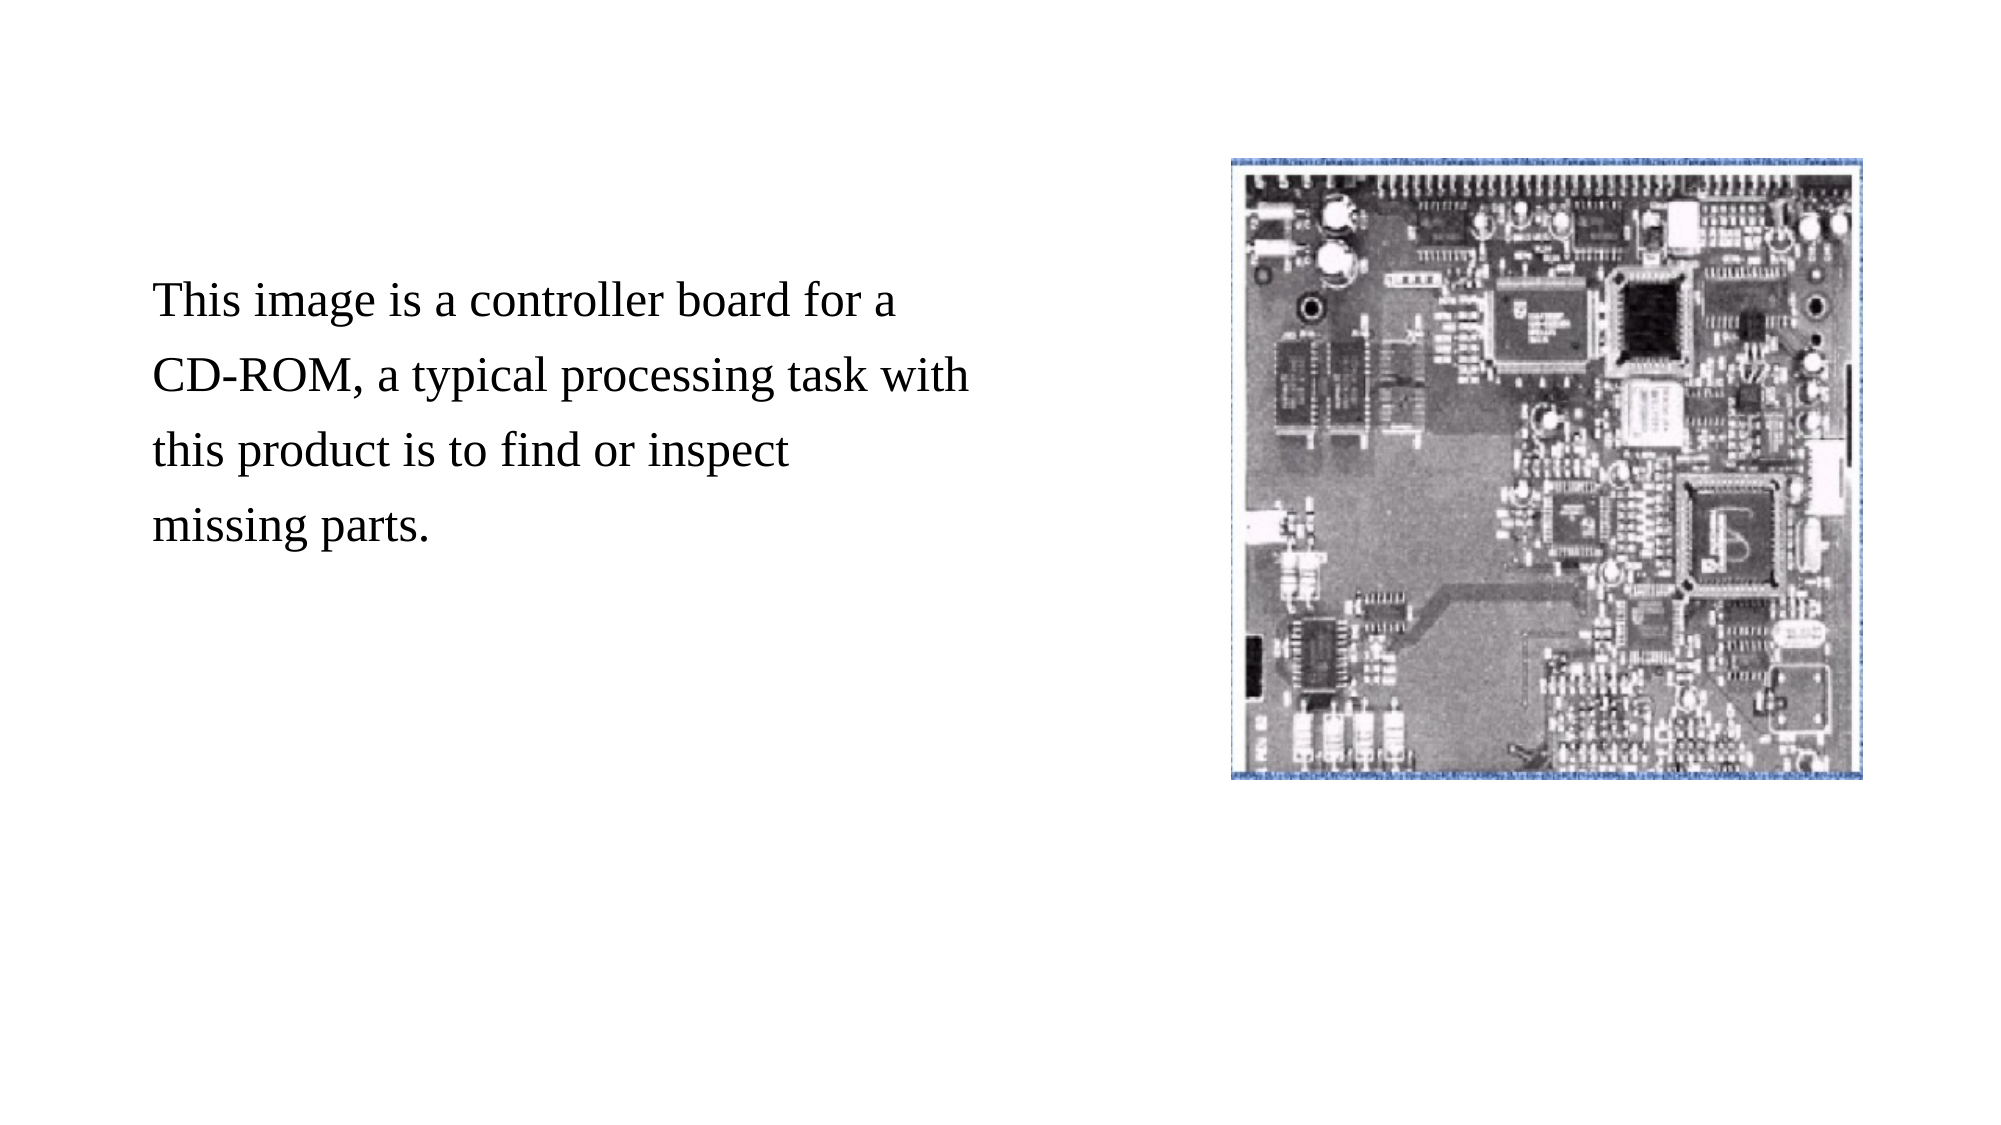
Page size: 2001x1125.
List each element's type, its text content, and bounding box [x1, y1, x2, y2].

picture [1231, 158, 1863, 780]
list This image is a controller board for a CD-ROM, a typical processing task with this product is to find or inspect missing parts. [137, 184, 1863, 1014]
